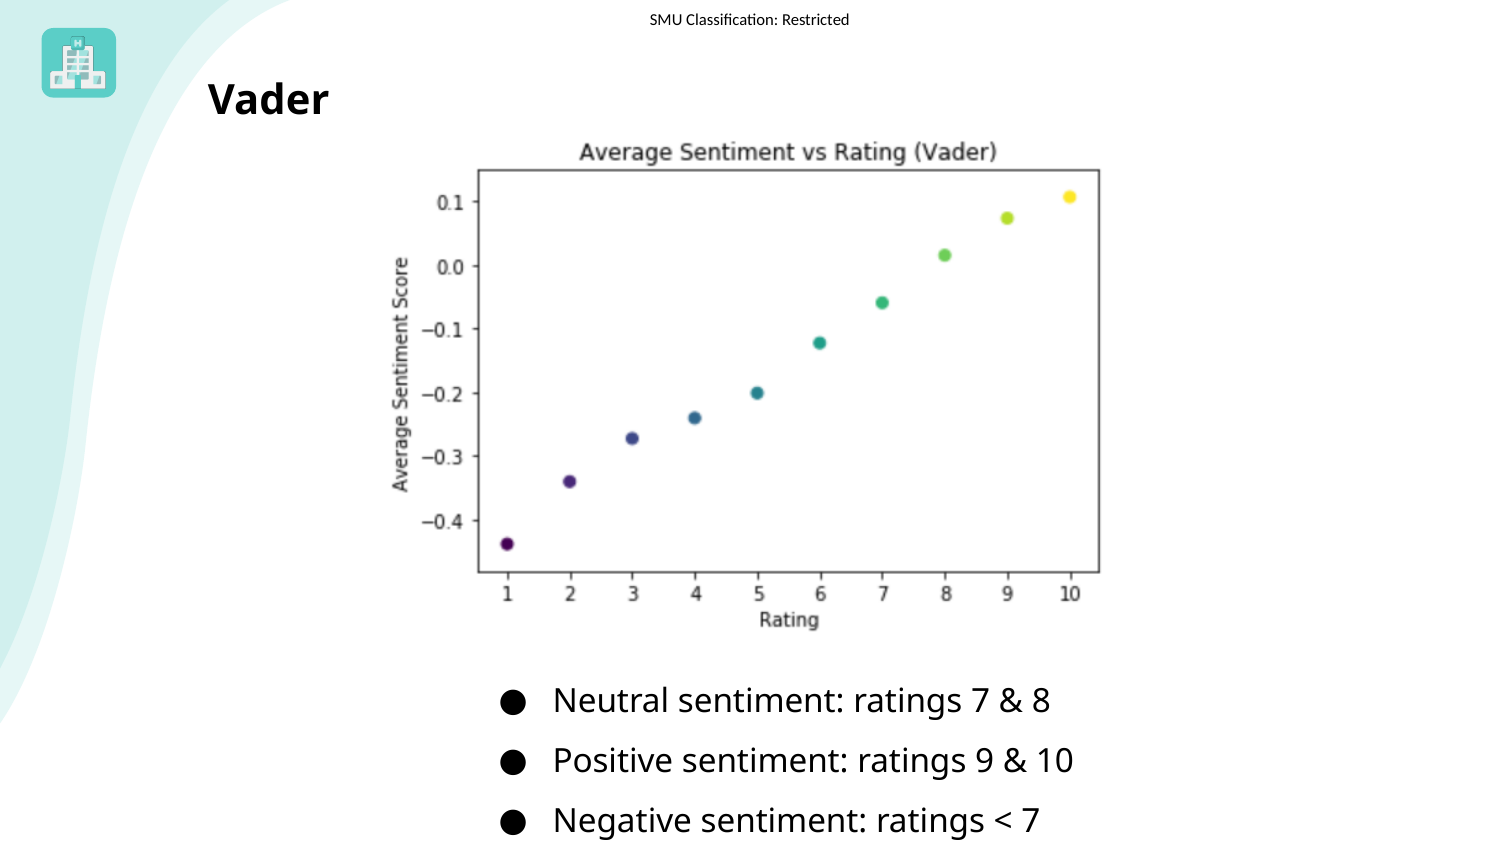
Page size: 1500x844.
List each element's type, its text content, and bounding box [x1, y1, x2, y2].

picture [373, 135, 1127, 645]
text_box [41, 27, 117, 91]
text_box Neutral sentiment: ratings 7 & 8 Positive sentiment: ratings 9 & 10 Negative sentiment: ratings < 7 [462, 654, 1118, 818]
picture [46, 34, 111, 91]
title Vader [207, 65, 1382, 172]
